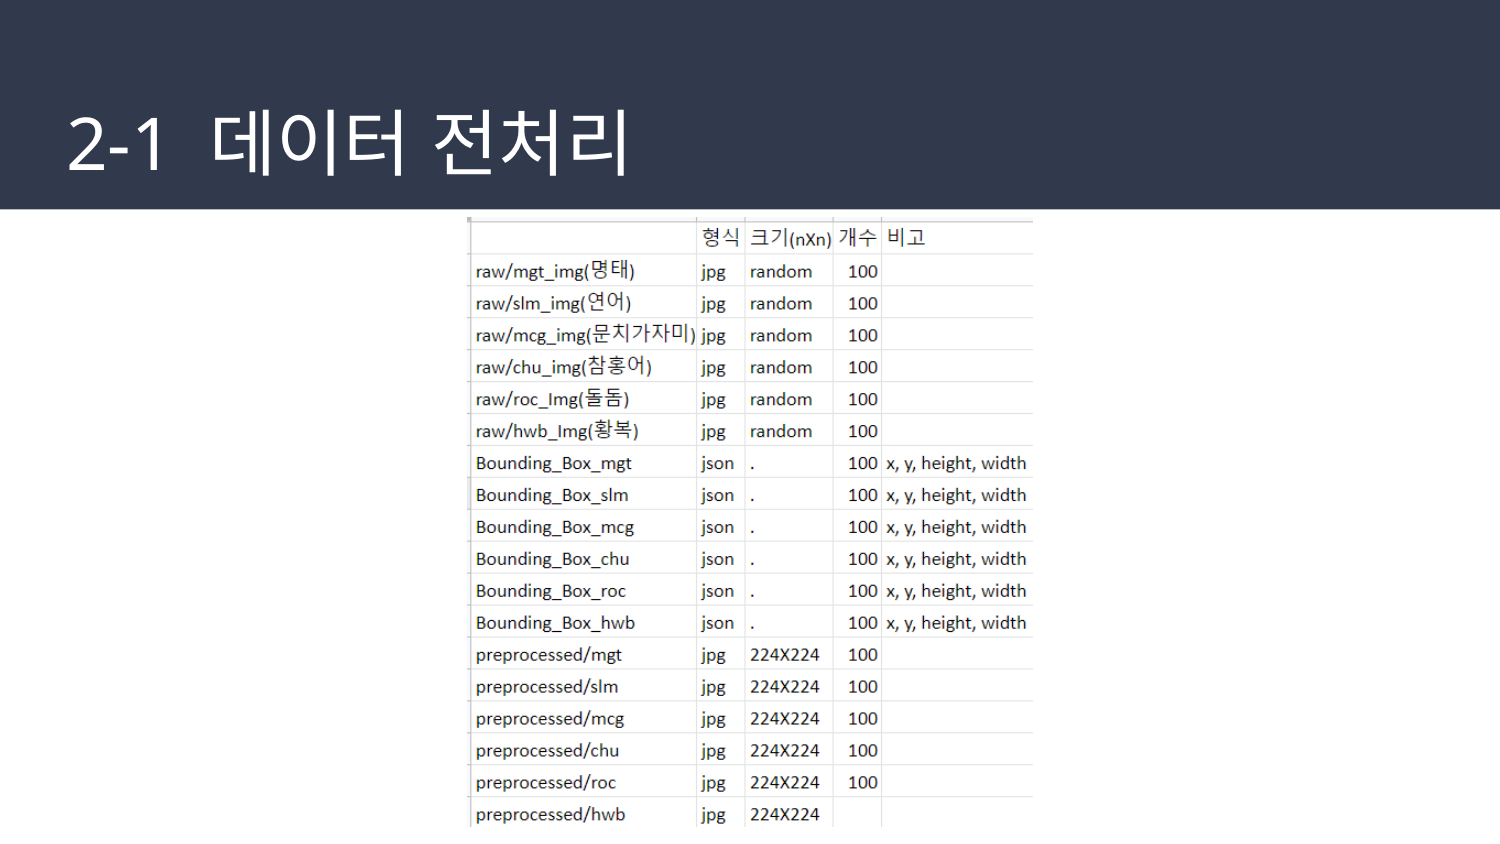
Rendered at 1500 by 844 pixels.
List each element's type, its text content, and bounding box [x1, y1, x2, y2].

picture [467, 217, 1033, 828]
title 2-1 데이터 전처리 [51, 82, 1449, 185]
